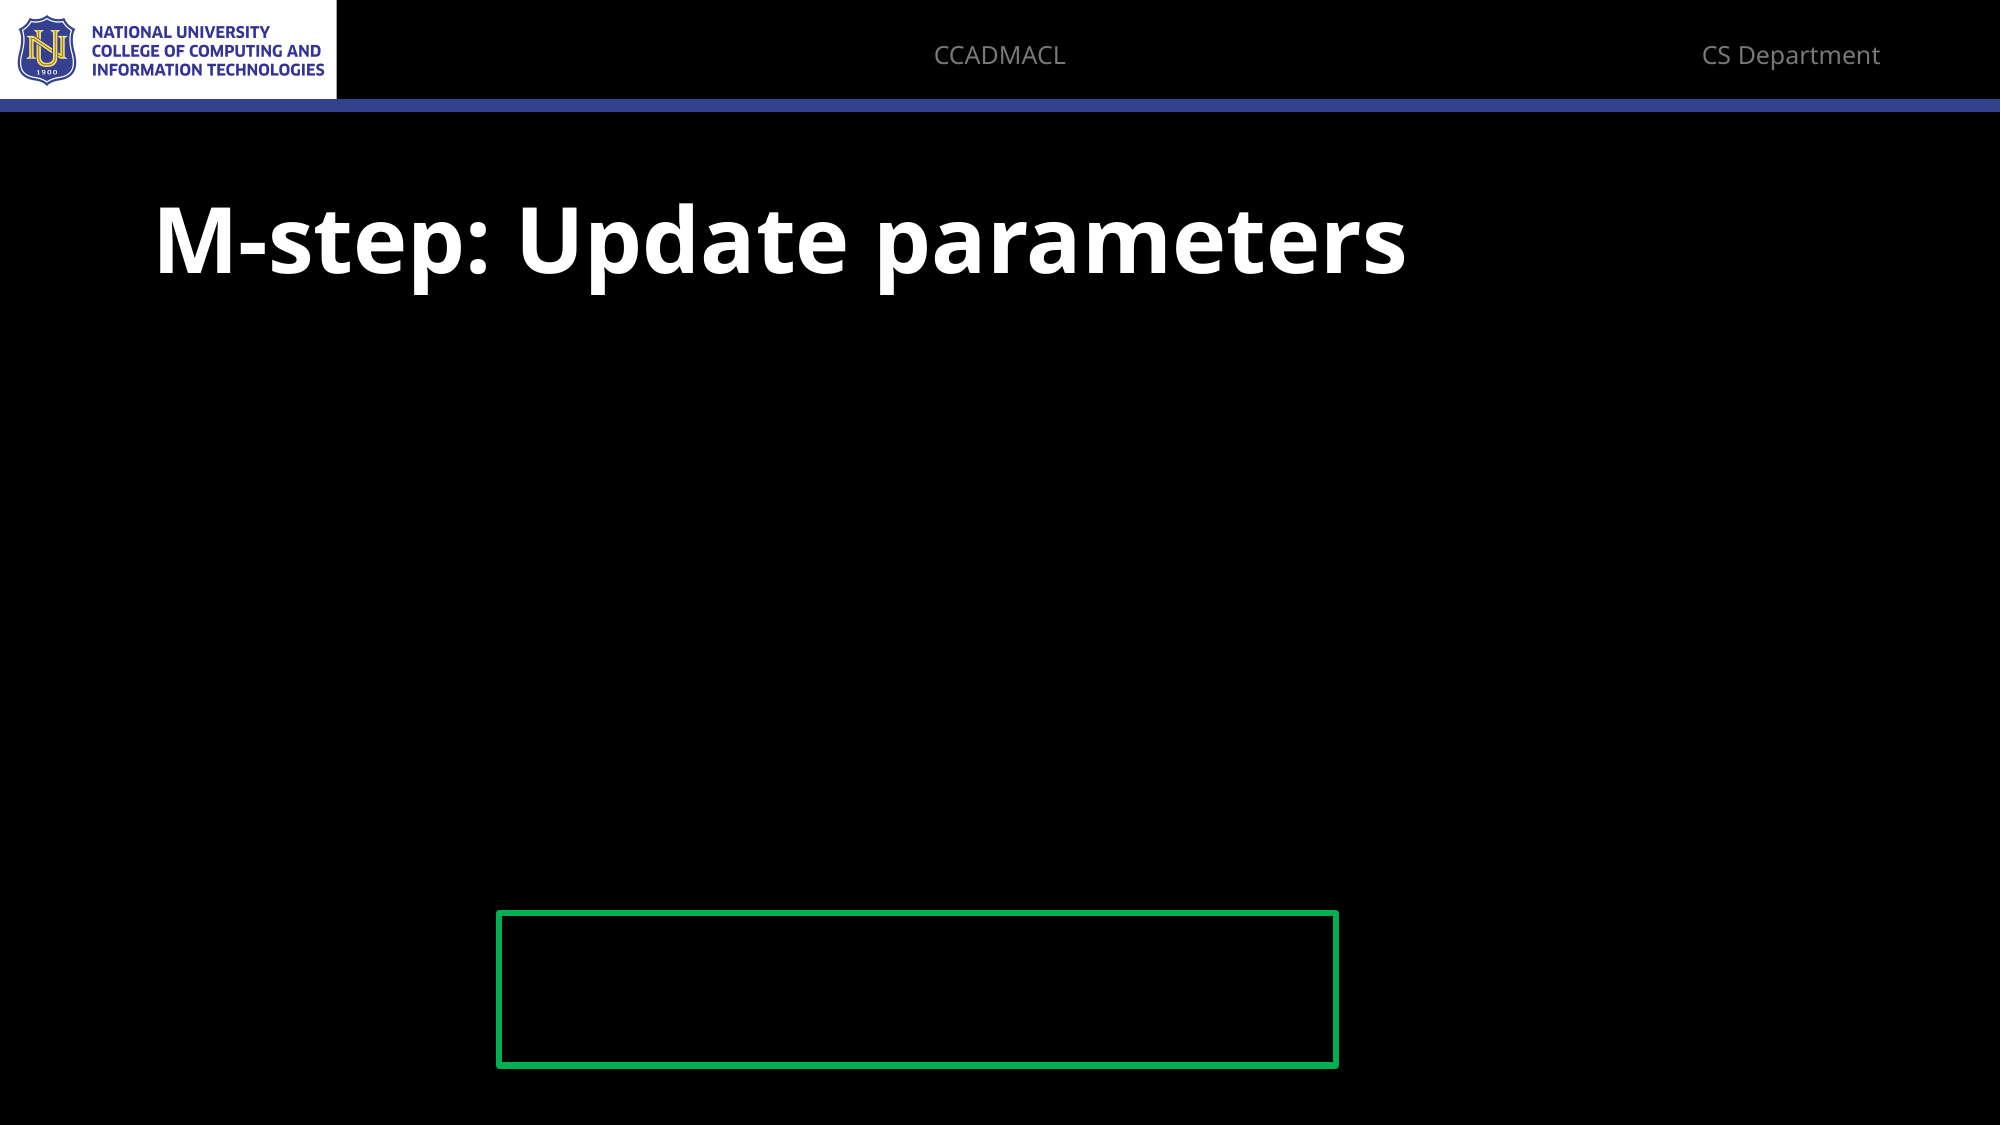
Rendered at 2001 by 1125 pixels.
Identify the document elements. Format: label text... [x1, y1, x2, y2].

picture [0, 0, 337, 99]
title M-step: Update parameters [137, 135, 1863, 353]
